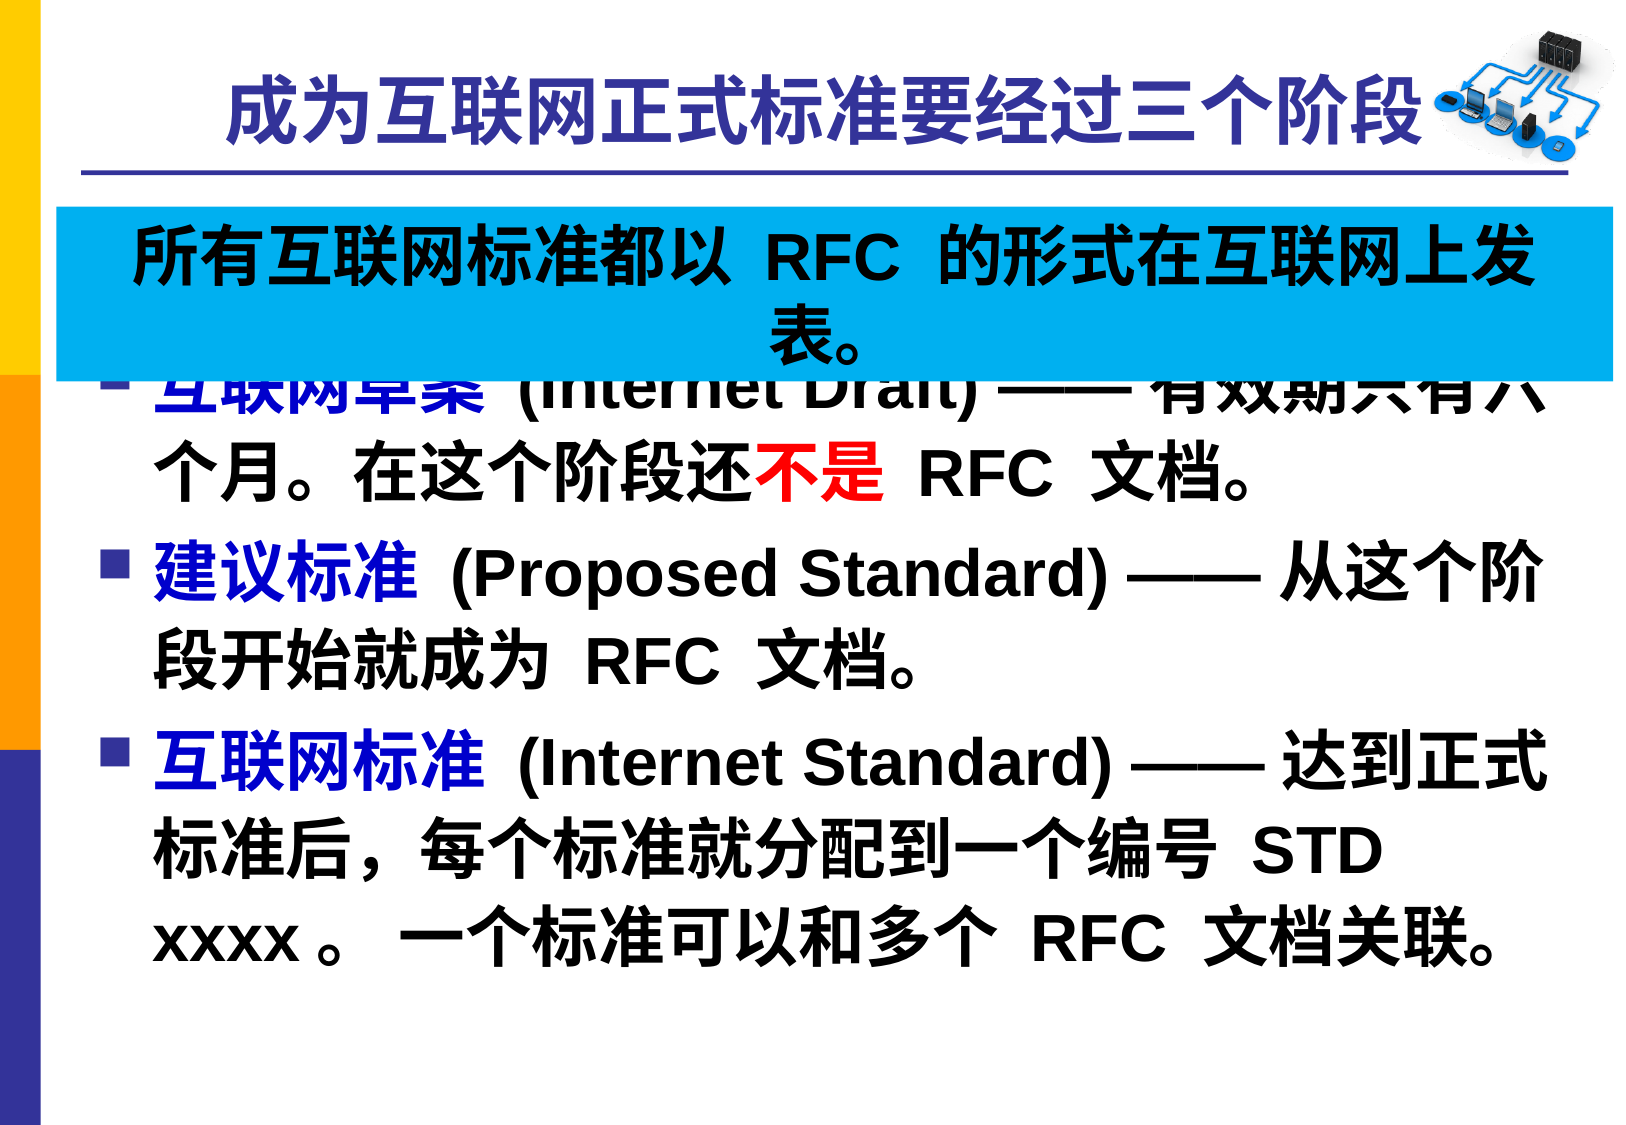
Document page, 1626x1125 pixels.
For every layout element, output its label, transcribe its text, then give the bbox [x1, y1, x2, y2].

title 成为互联网正式标准要经过三个阶段 [81, 30, 1569, 161]
text_box 所有互联网标准都以 RFC 的形式在互联网上发表。 [56, 206, 1614, 382]
picture [1431, 30, 1616, 165]
list 互联网草案 (Internet Draft) ——有效期只有六个月。在这个阶段还不是 RFC 文档。 建议标准 (Proposed Standard) ——从这个阶段开始就成为 RFC 文档。 互联网标准 (Internet Standard) ——达到正式标准后，每个标准就分配到一个编号 STD xxxx。 一个标准可以和多个 RFC 文档关联。 [81, 382, 1569, 1006]
